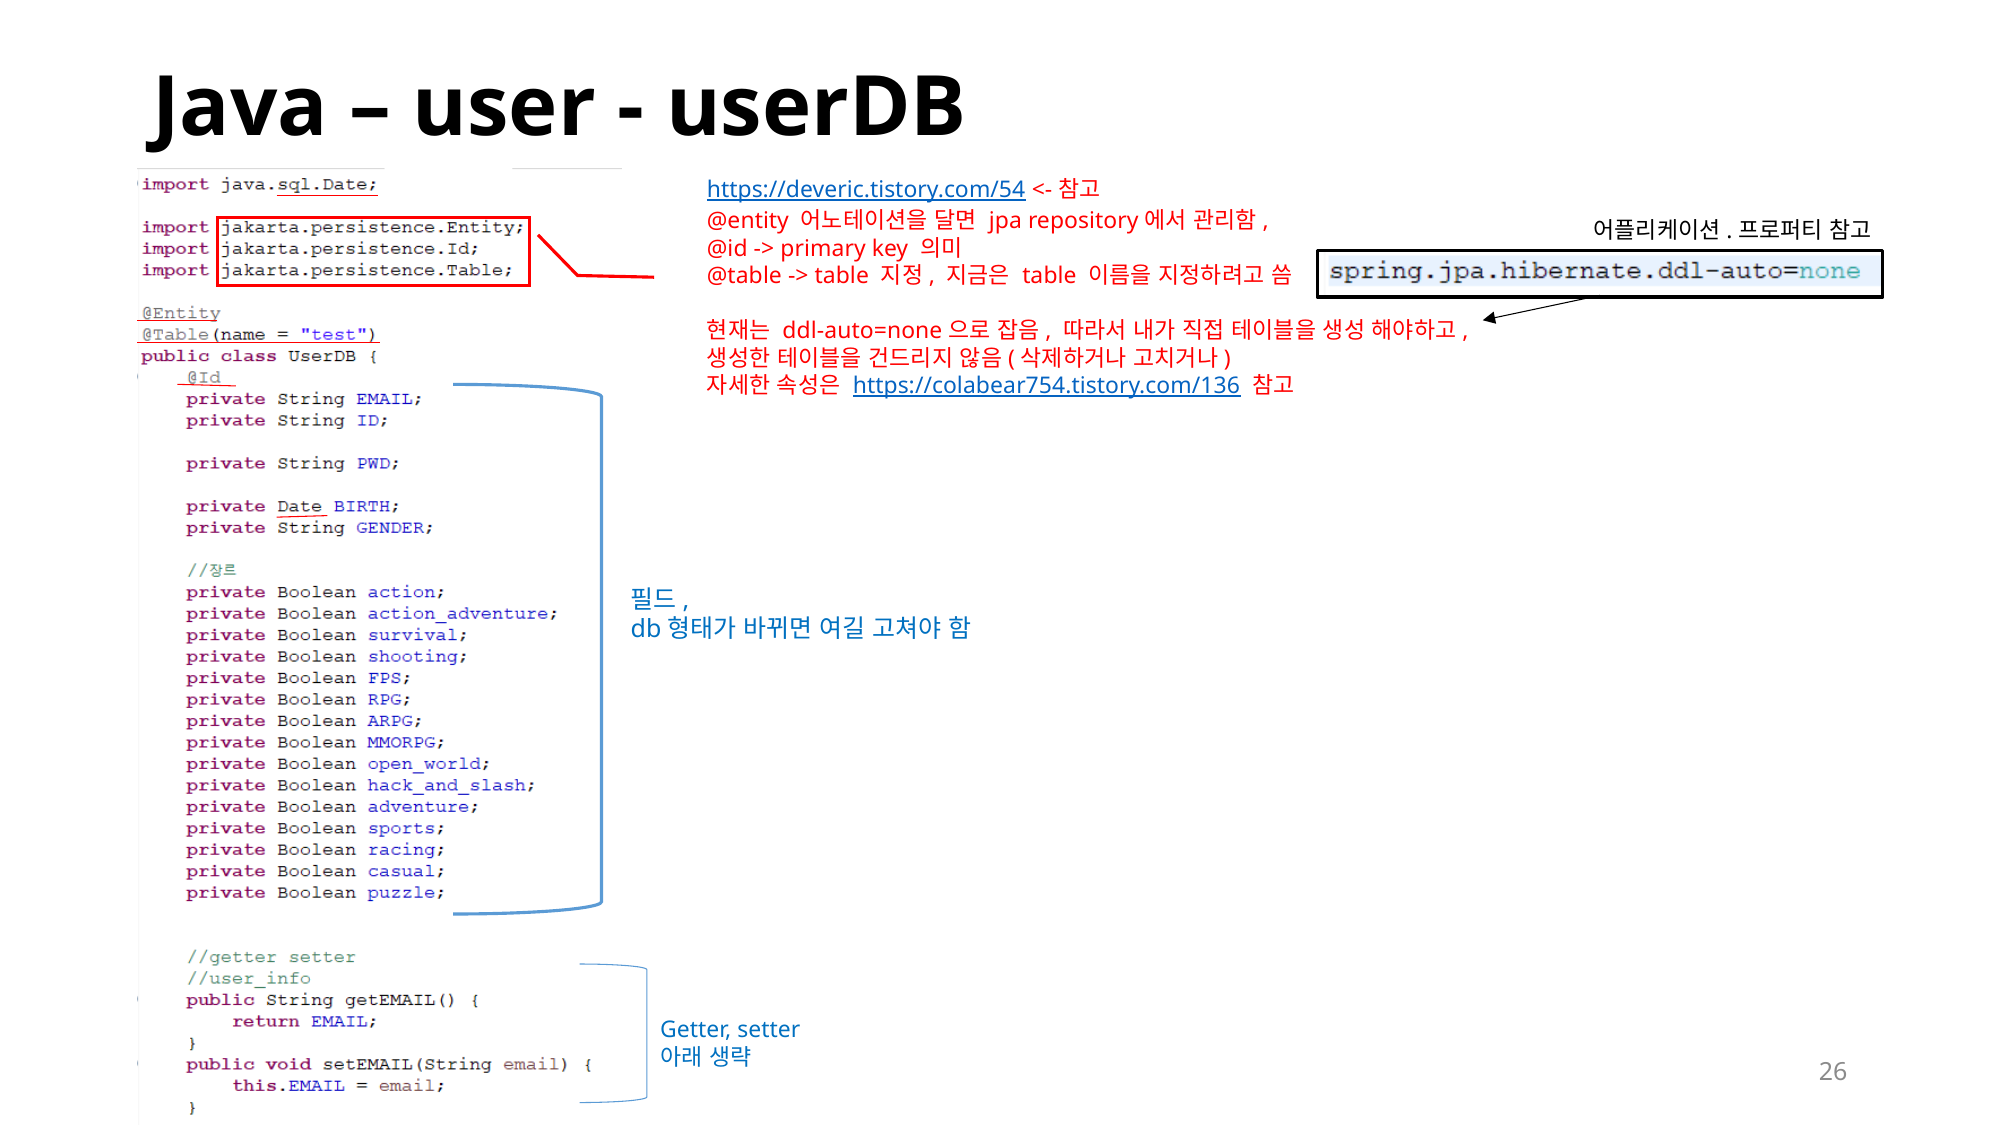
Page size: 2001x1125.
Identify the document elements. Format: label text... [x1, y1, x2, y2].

text_box [622, 964, 648, 1102]
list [137, 168, 622, 1125]
picture [1318, 251, 1882, 296]
title Java – user - userDB [137, 0, 1863, 218]
text_box [622, 275, 655, 279]
slide_number 26 [1412, 1042, 1863, 1103]
text_box Getter, setter 아래 생략 [645, 1007, 816, 1077]
text_box 필드, db형태가 바뀌면 여길 고쳐야 함 [622, 575, 987, 651]
text_box 어플리케이션.프로퍼티 참고 [1578, 208, 1888, 251]
text_box https://deveric.tistory.com/54 <-참고 @entity 어노테이션을 달면 jpa repository에서 관리함, @id -> primary key 의미 @table -> table 지정, 지금은 table 이름을 지정하려고 씀 현재는 ddl-auto=none으로 잡음, 따라서 내가 직접 테이블을 생성 해야하고, 생성한 테이블을 건드리지 않음(삭제하거나 고치거나) 자세한 속성은 https://colabear754.tistory.com/136 참고 [692, 167, 1484, 410]
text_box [1482, 295, 1600, 321]
